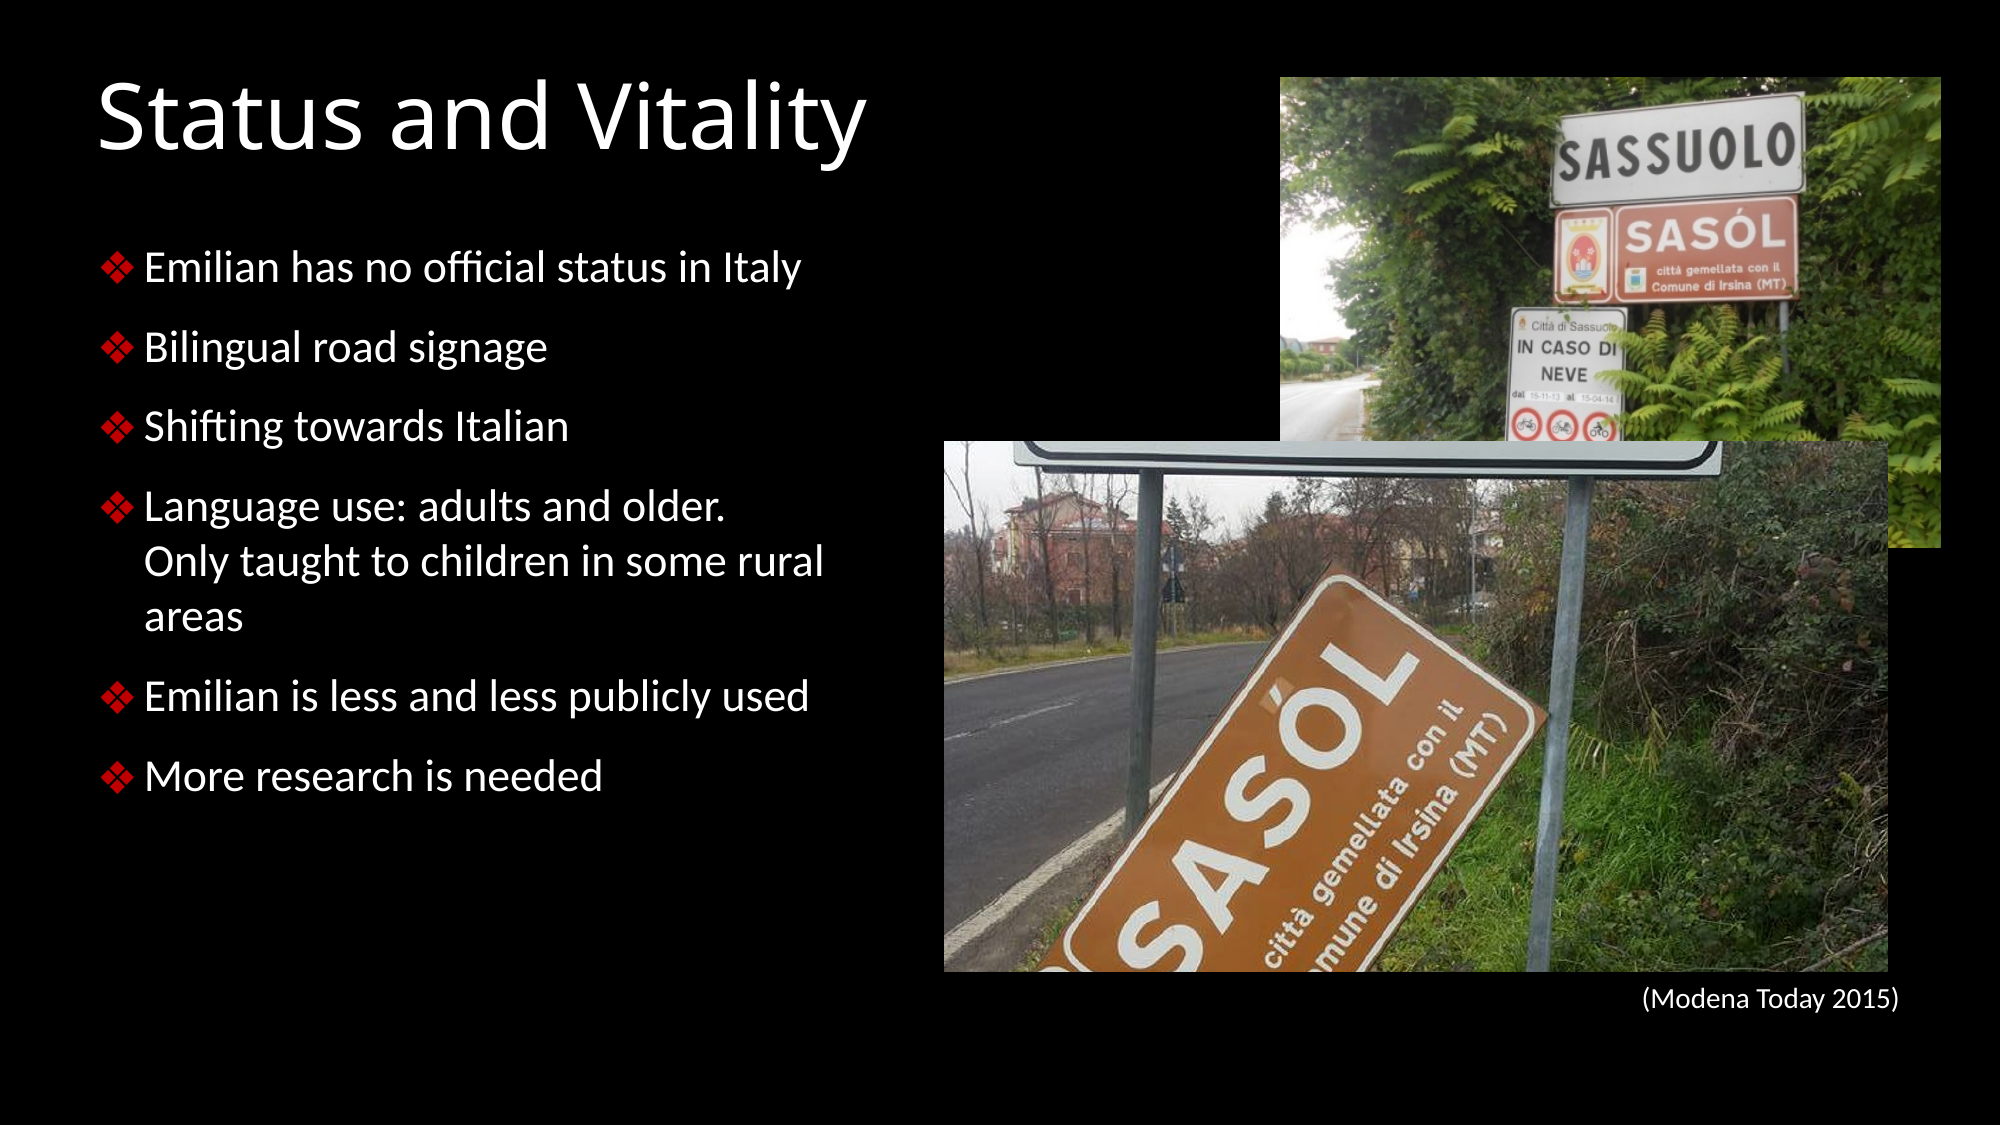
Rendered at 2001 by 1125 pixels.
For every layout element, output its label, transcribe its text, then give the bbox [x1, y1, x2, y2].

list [1280, 77, 1941, 548]
text_box Emilian has no official status in Italy Bilingual road signage Shifting towards Italian Language use: adults and older. Only taught to children in some rural areas Emilian is less and less publicly used More research is needed [81, 228, 874, 809]
text_box (Modena Today 2015) [853, 971, 1915, 1022]
picture [944, 440, 1888, 972]
title Status and Vitality [81, 11, 1807, 229]
